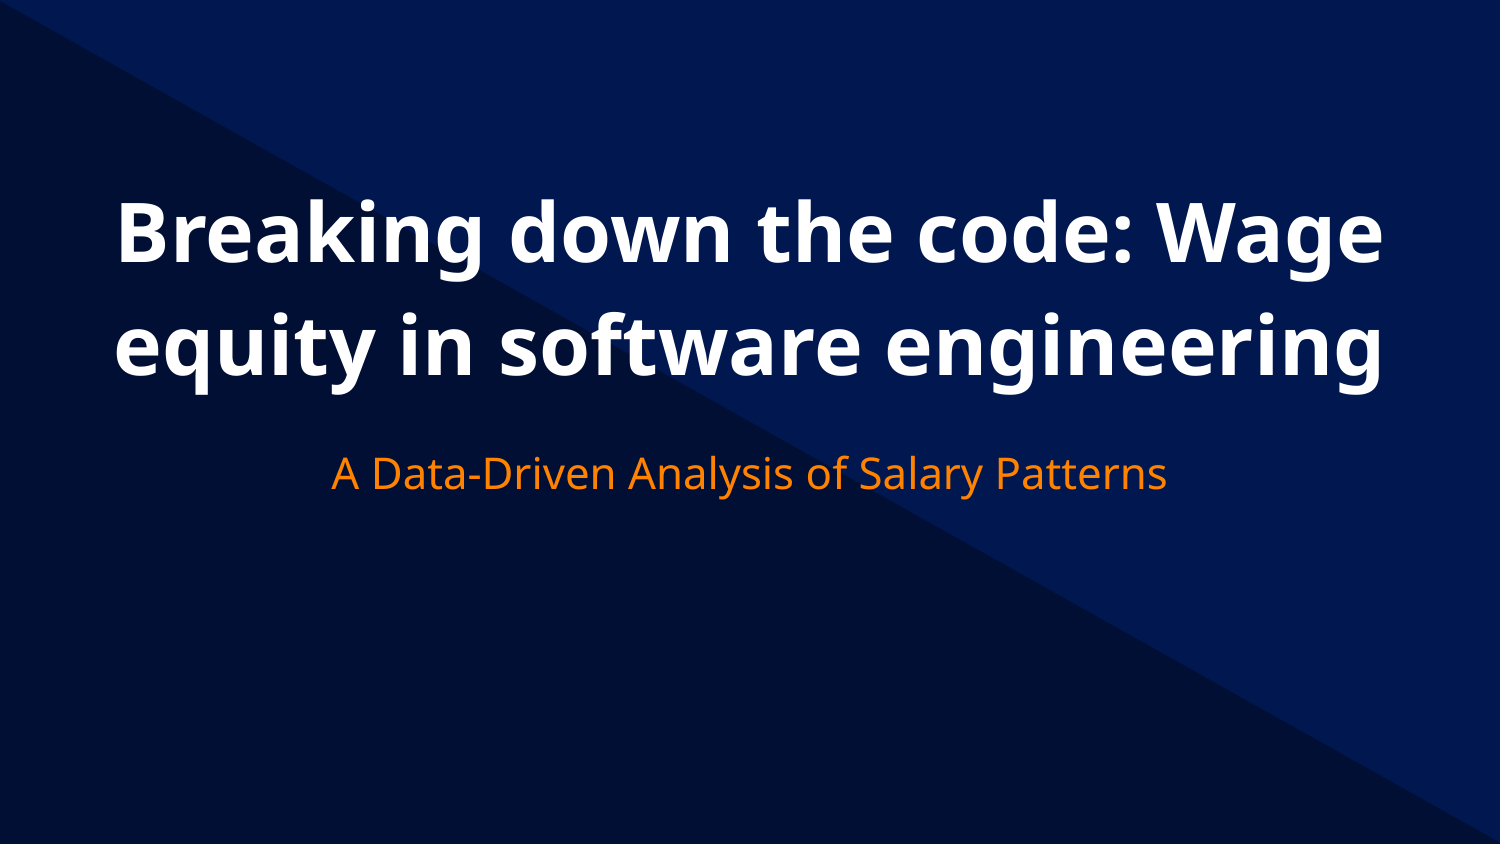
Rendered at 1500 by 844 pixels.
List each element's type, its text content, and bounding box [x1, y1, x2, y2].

title Breaking down the code: Wage equity in software engineering [51, 77, 1449, 415]
subtitle A Data-Driven Analysis of Salary Patterns [154, 427, 1346, 533]
